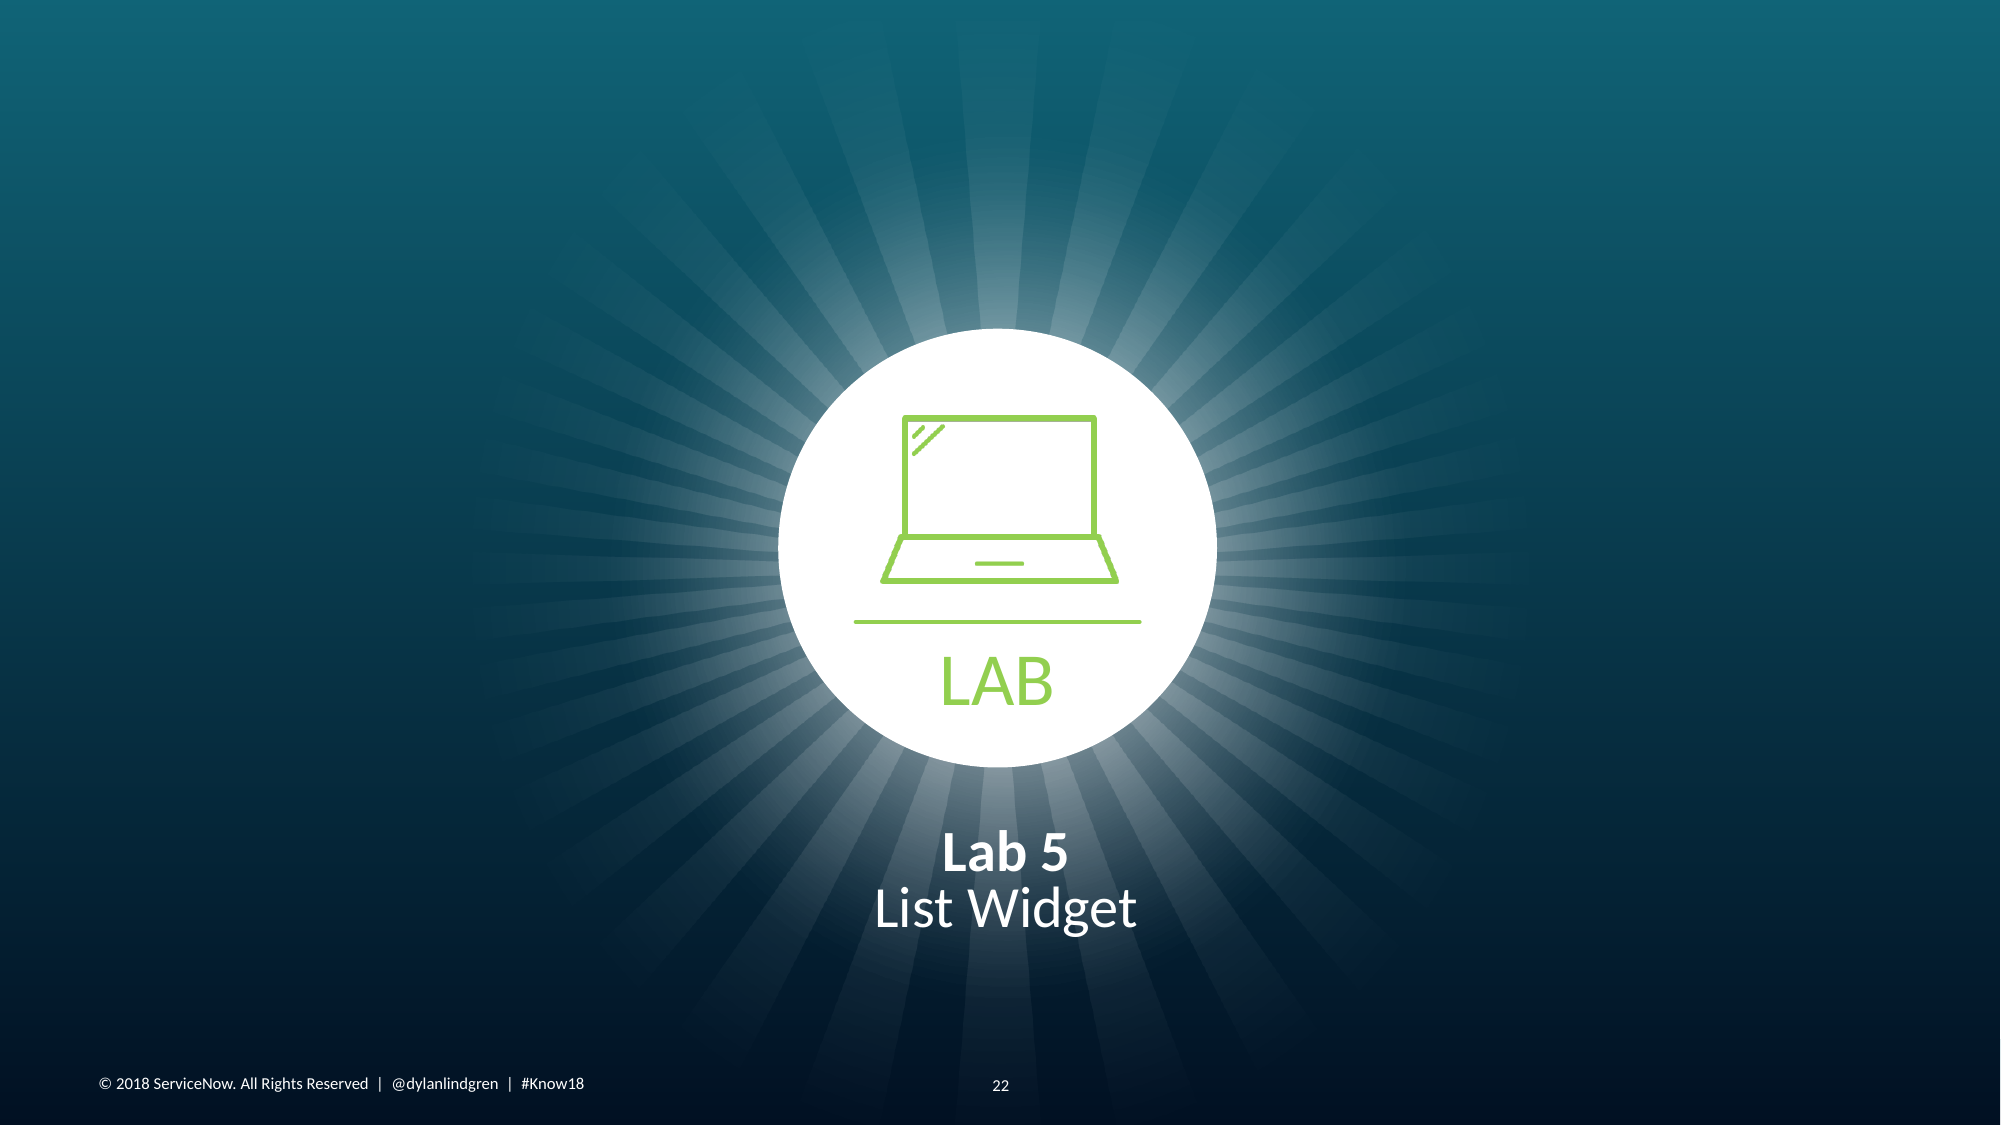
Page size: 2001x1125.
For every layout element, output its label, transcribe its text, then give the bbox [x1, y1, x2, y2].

picture [6, 21, 2001, 1125]
list Lab 5 List Widget [567, 819, 1445, 950]
